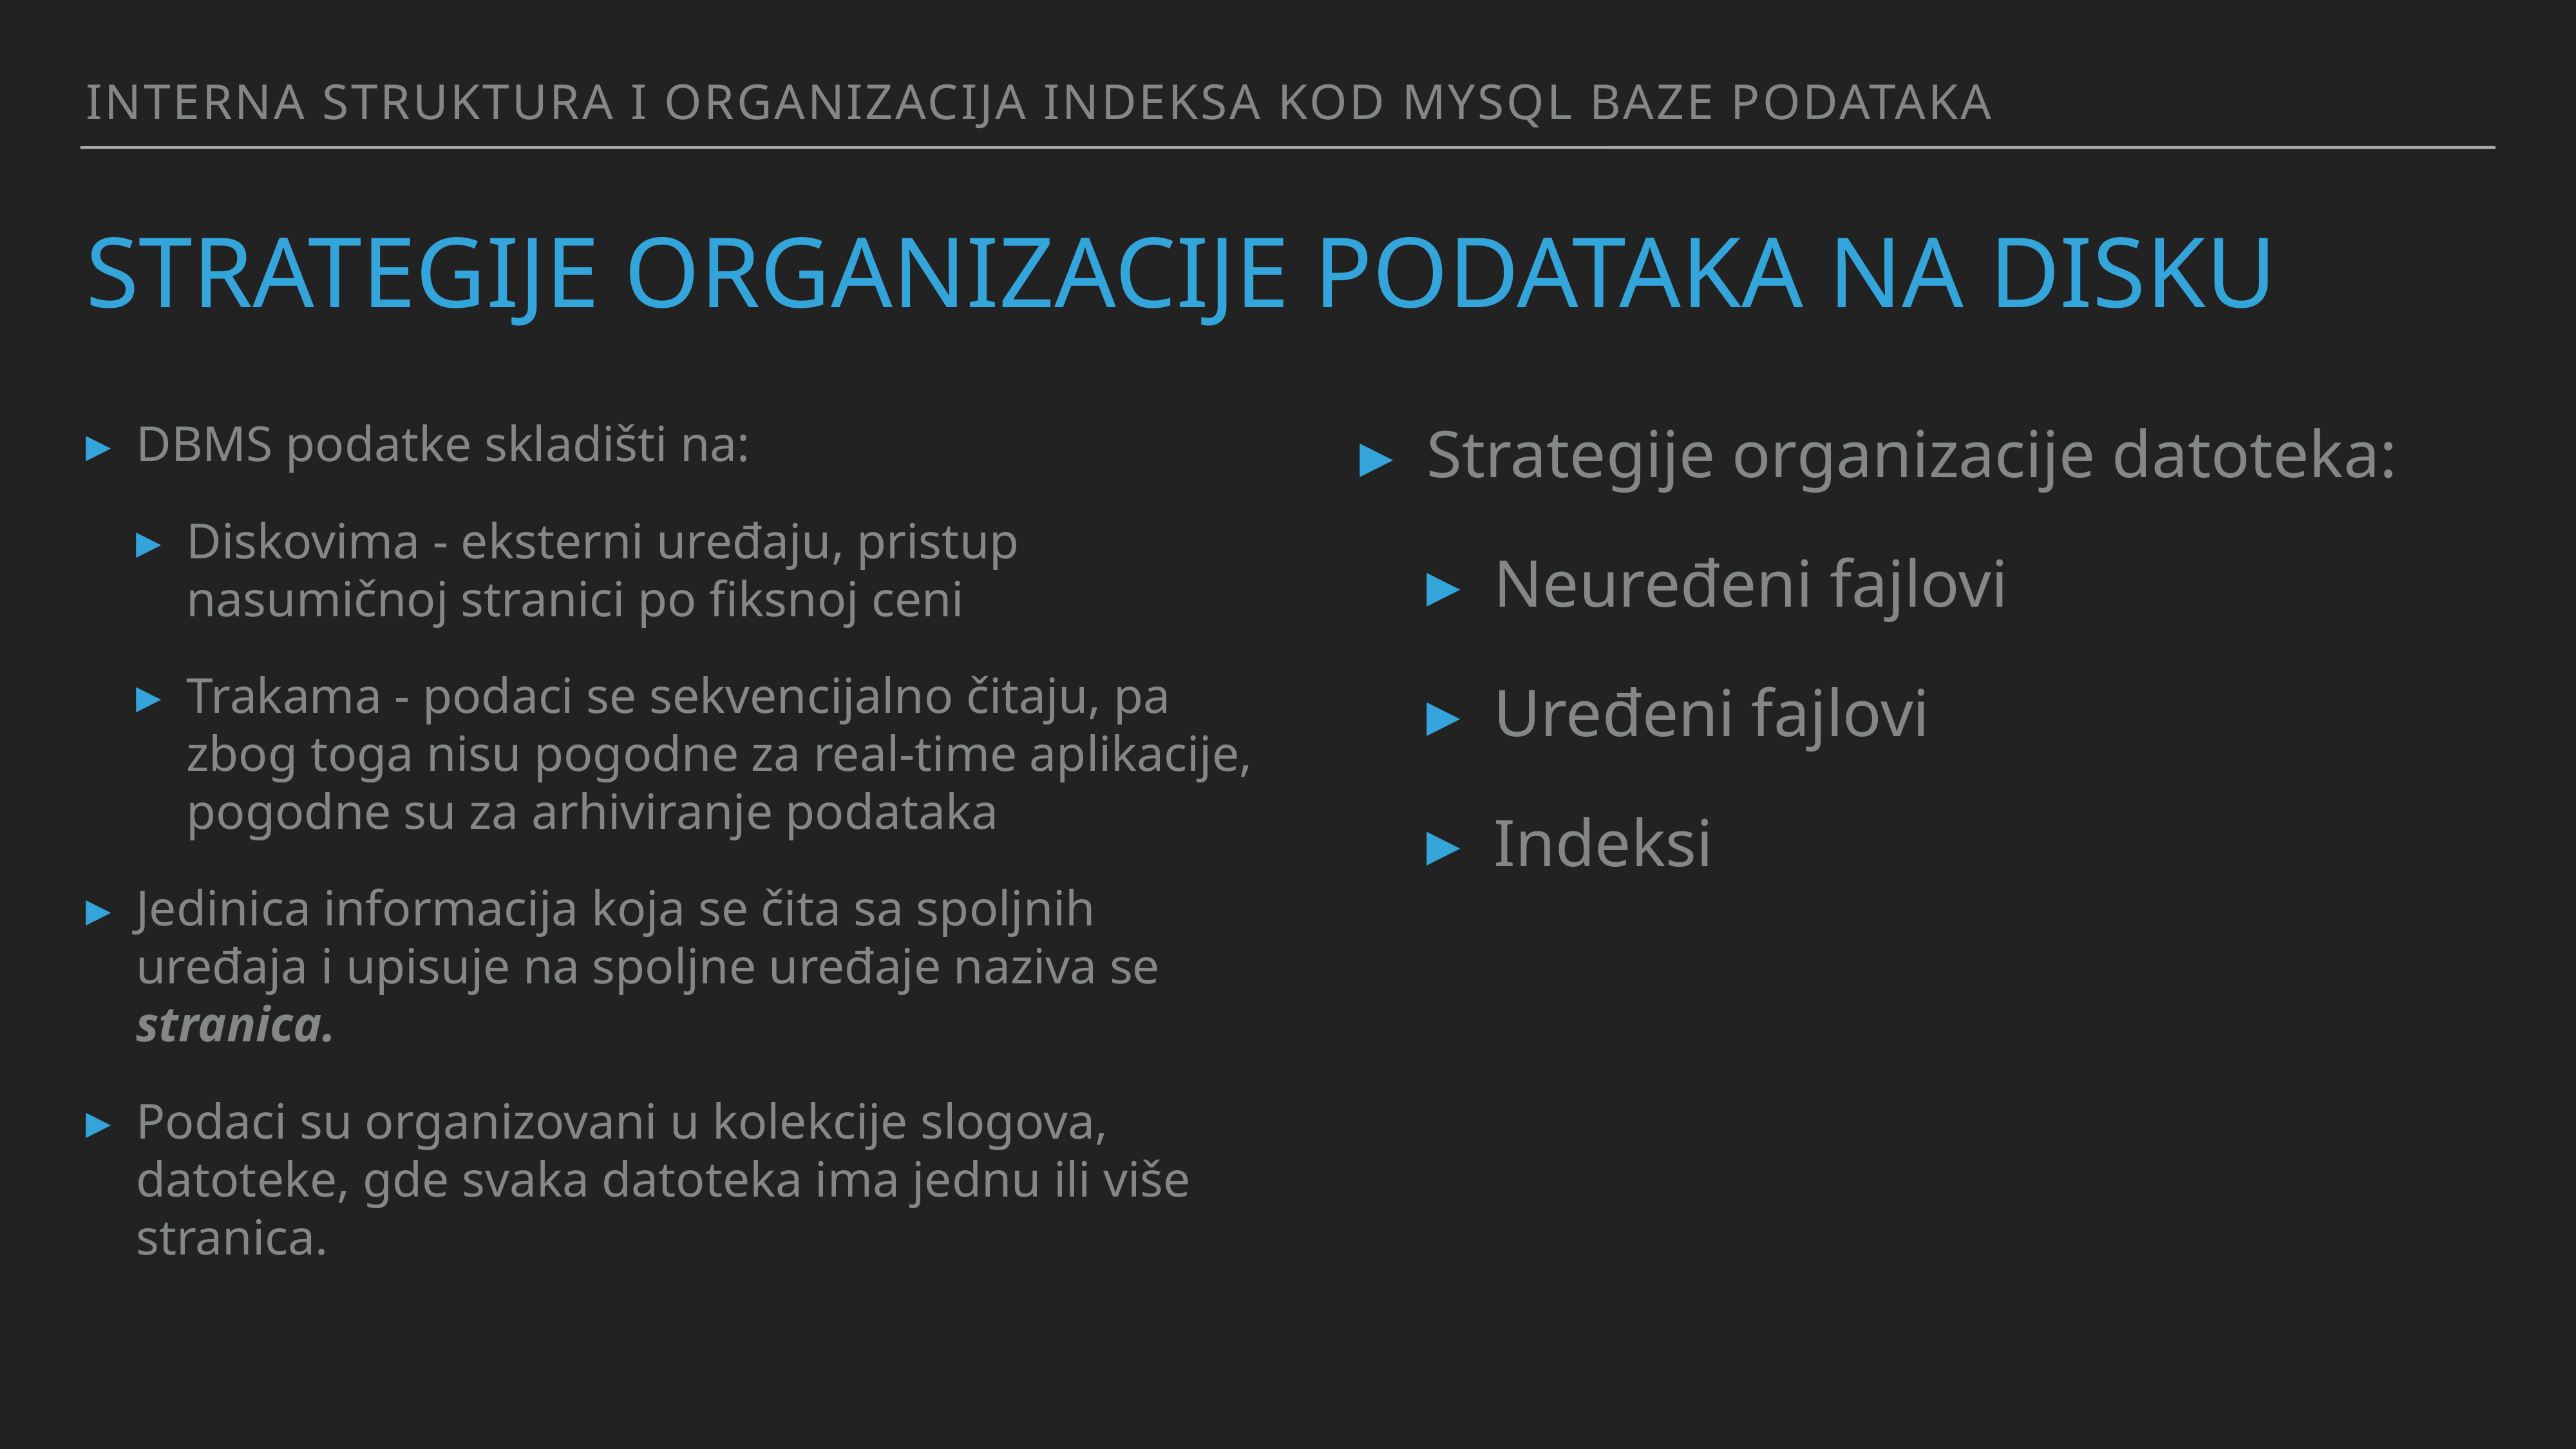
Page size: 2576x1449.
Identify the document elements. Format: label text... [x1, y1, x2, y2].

title Strategije organizacije podataka na disku [80, 227, 2496, 336]
list DBMS podatke skladišti na: Diskovima - eksterni uređaju, pristup nasumičnoj stranici po fiksnoj ceni Trakama - podaci se sekvencijalno čitaju, pa zbog toga nisu pogodne za real-time aplikacije, pogodne su za arhiviranje podataka Jedinica informacija koja se čita sa spoljnih uređaja i upisuje na spoljne uređaje naziva se stranica. Podaci su organizovani u kolekcije slogova, datoteke, gde svaka datoteka ima jednu ili više stranica. [80, 407, 1274, 1316]
text_box Strategije organizacije datoteka: Neuređeni fajlovi Uređeni fajlovi Indeksi [1354, 408, 2548, 1315]
list Interna struktura i organizacija indeksa kod mysql baze podataka [80, 66, 2295, 135]
